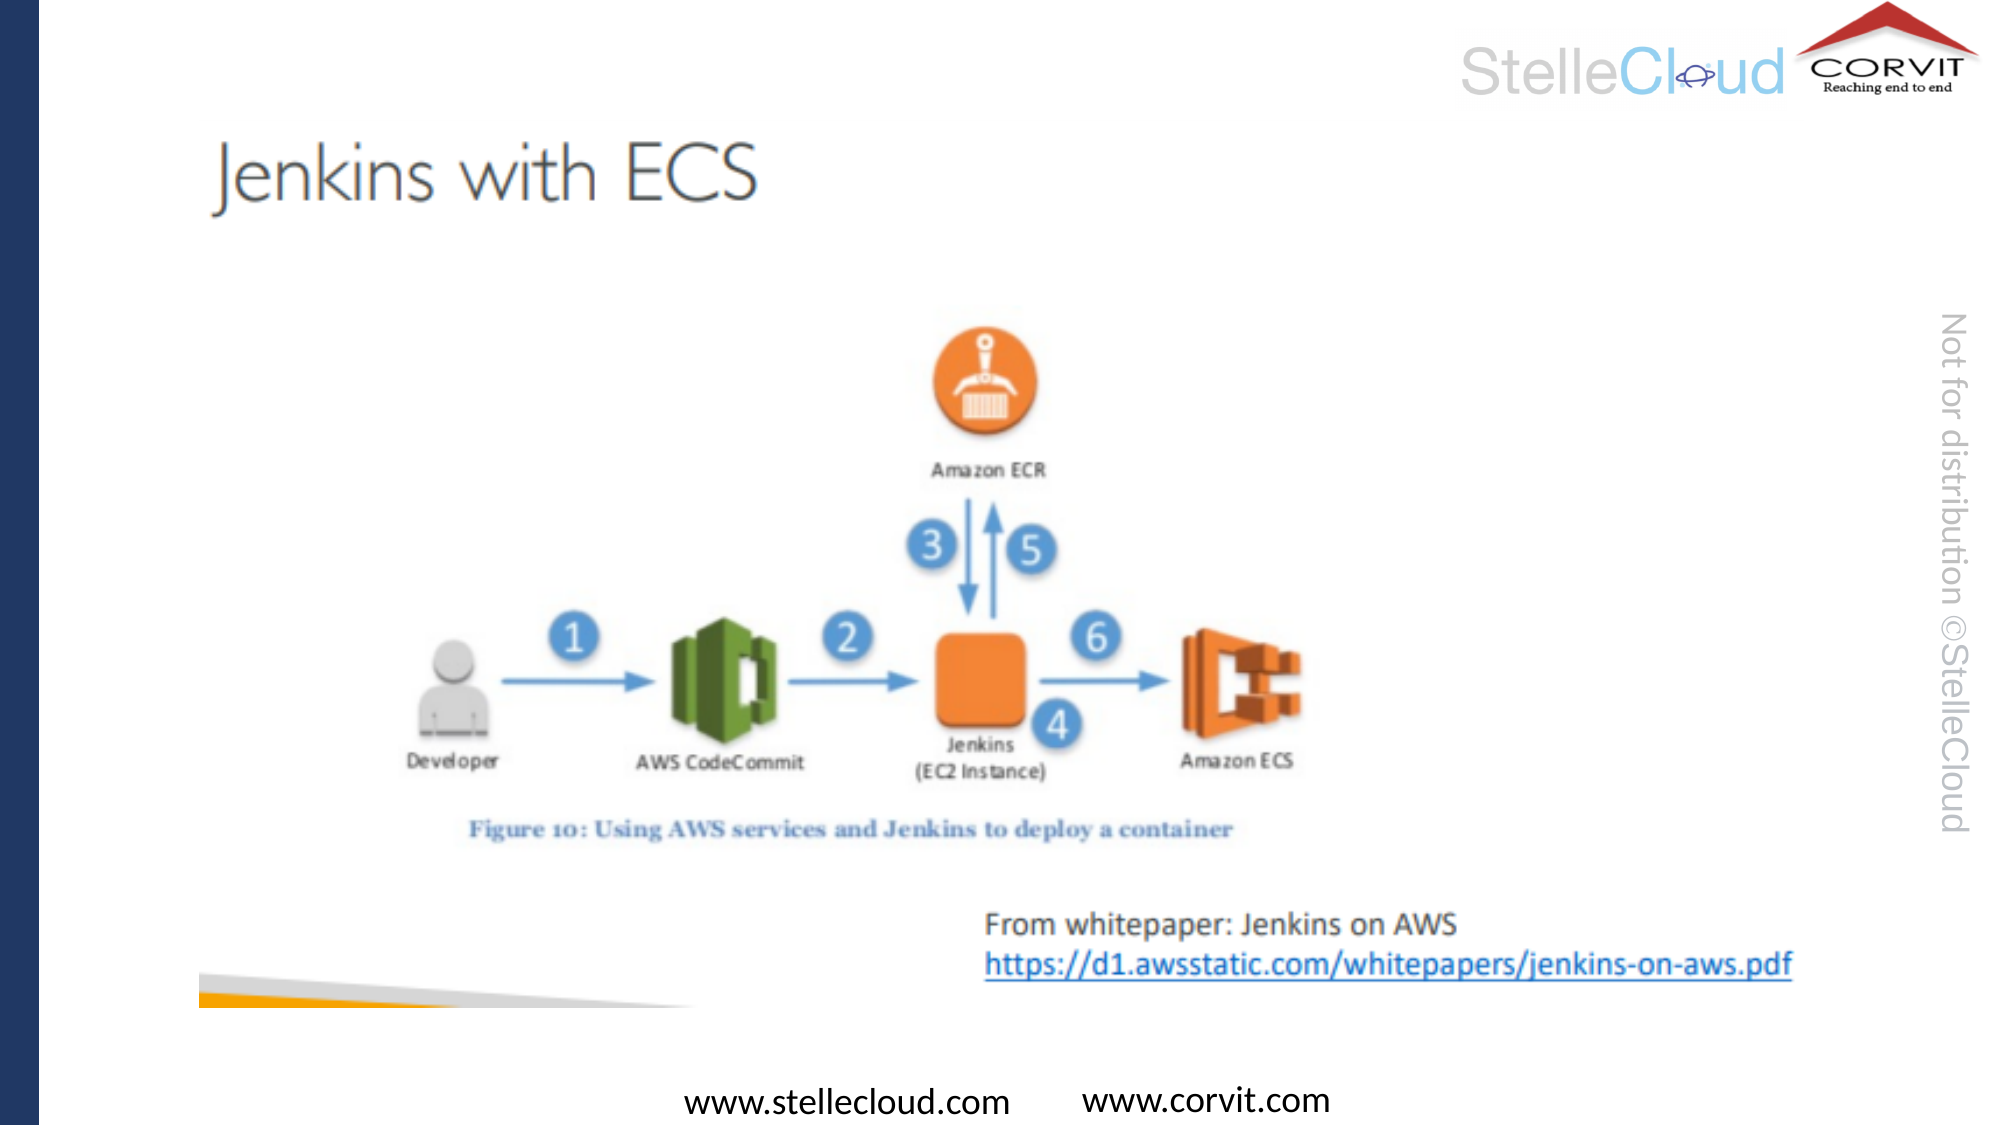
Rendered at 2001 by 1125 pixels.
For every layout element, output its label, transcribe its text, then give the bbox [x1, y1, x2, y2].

text_box www.stellecloud.com [669, 1069, 1027, 1125]
picture [1455, 0, 1988, 111]
text_box www.corvit.com [1067, 1067, 1347, 1125]
text_box Not for distribution ⒸStelleCloud [1927, 297, 1988, 1125]
picture [199, 119, 1804, 1009]
